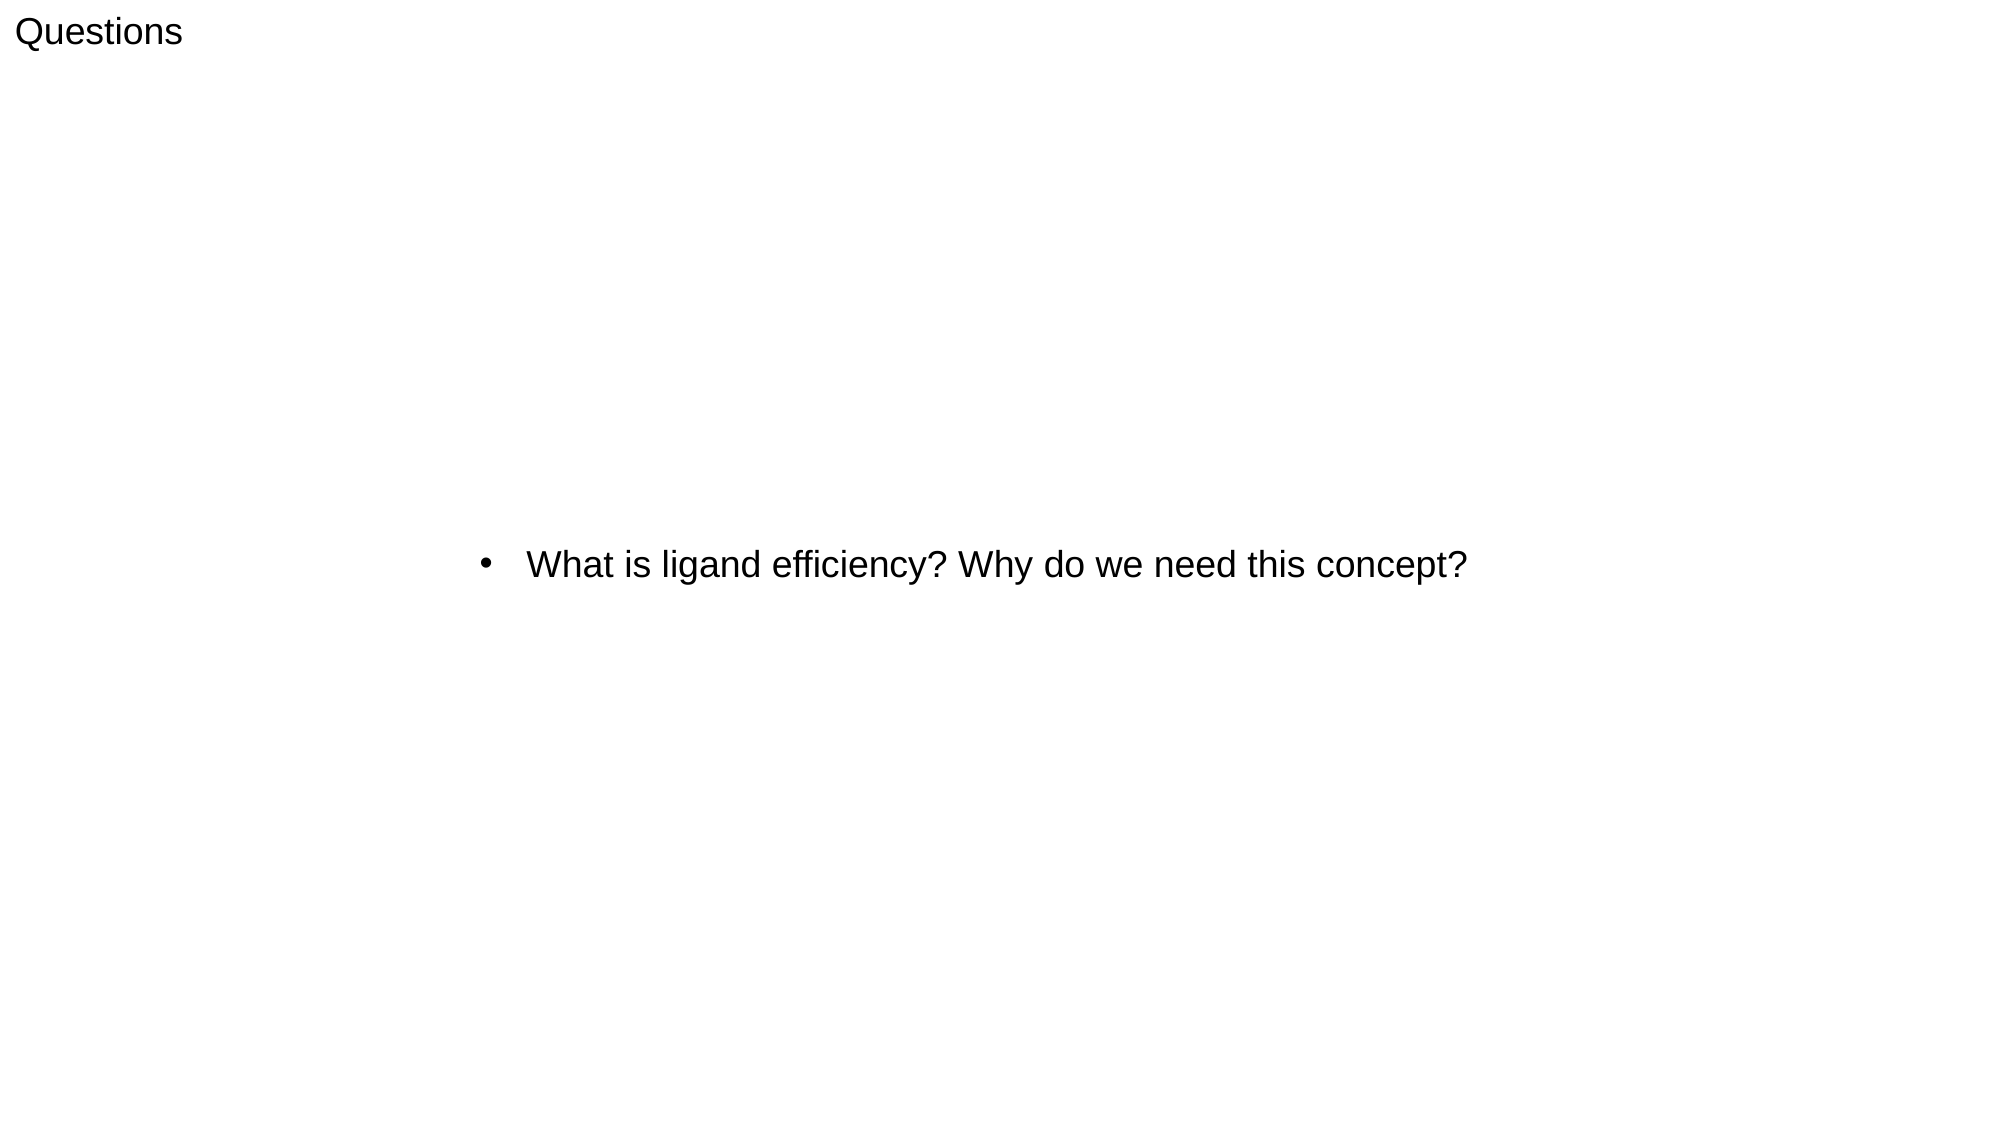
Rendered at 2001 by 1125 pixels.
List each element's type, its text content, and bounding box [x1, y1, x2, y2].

text_box What is ligand efficiency? Why do we need this concept? [464, 532, 1535, 592]
text_box Questions [0, 0, 925, 60]
